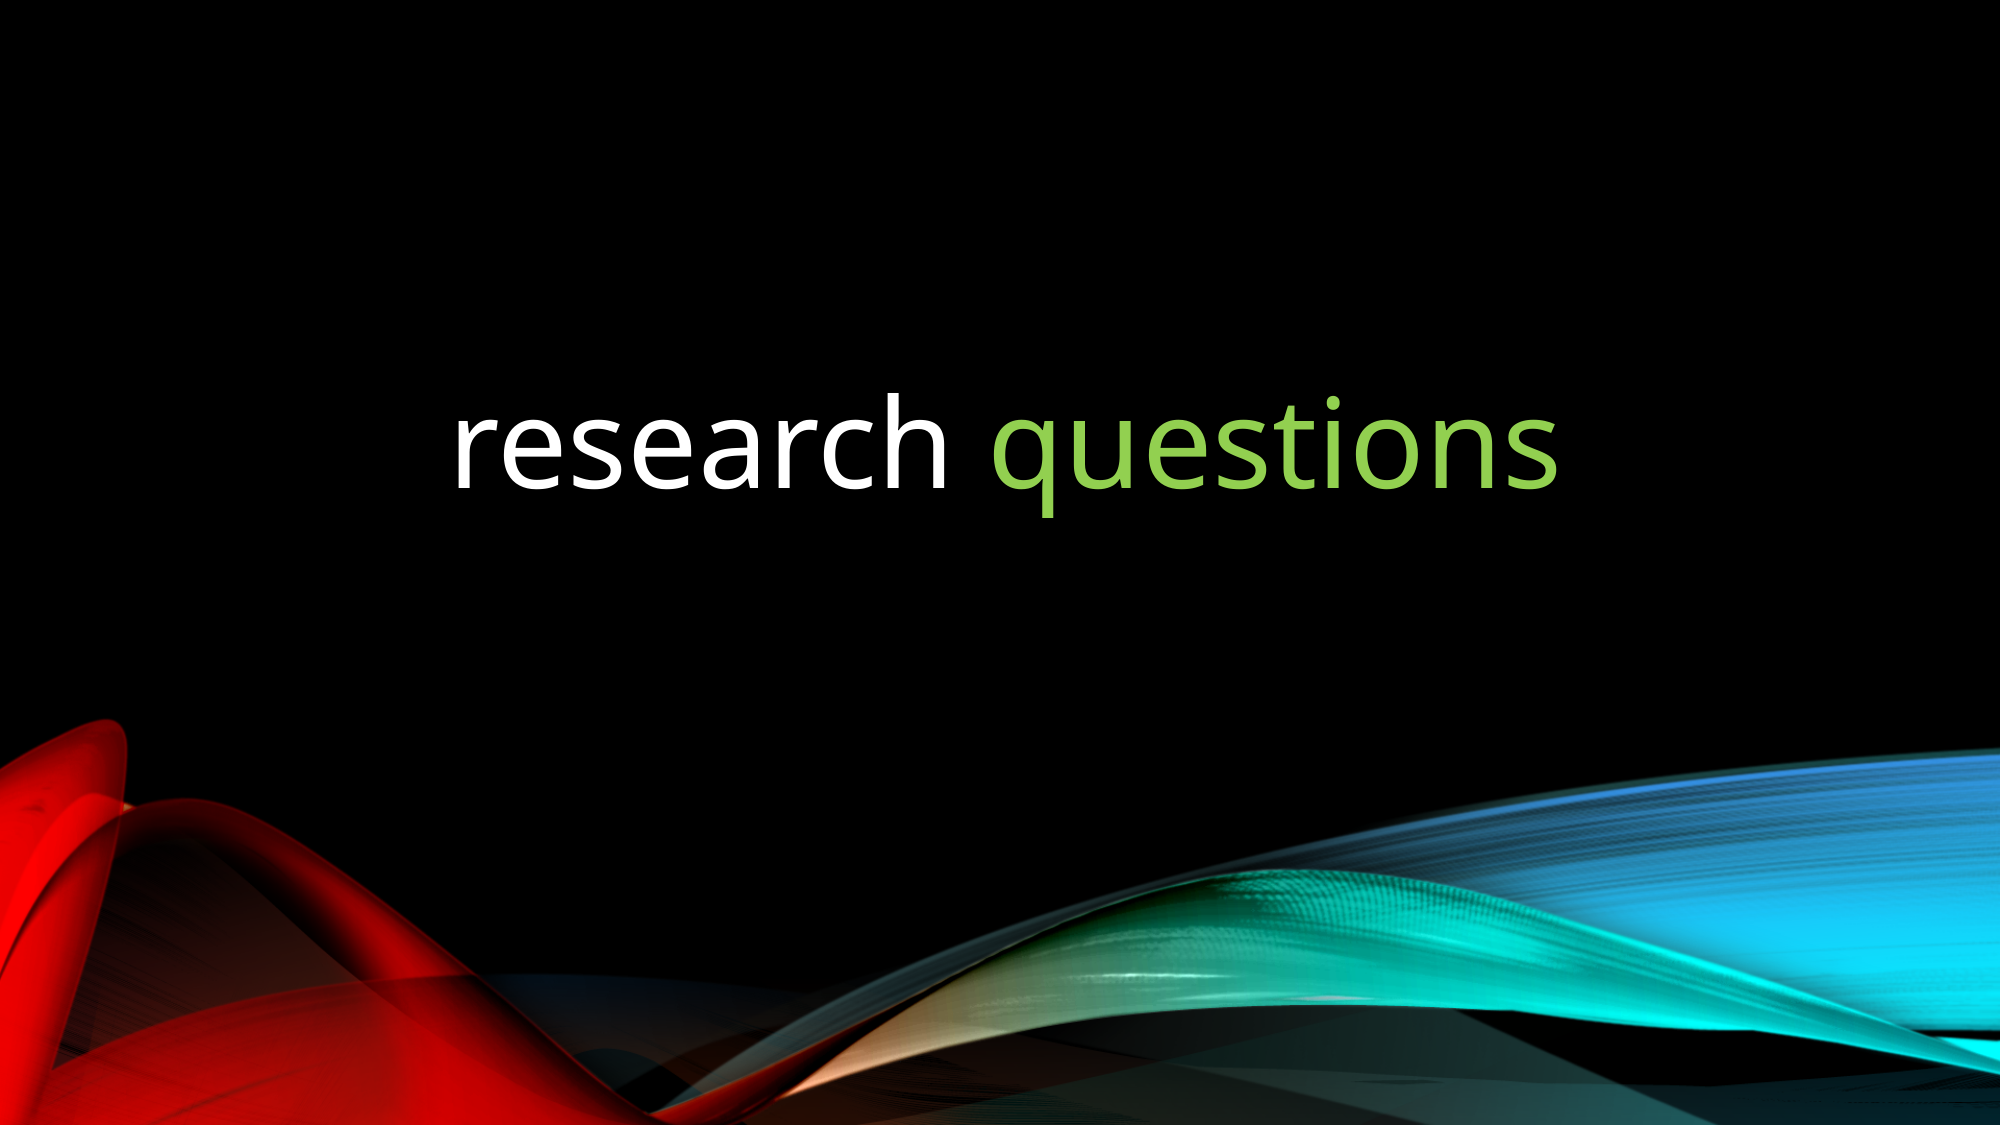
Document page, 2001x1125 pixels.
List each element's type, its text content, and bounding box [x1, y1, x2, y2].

text_box research questions [60, 325, 1952, 524]
picture [0, 717, 2000, 1125]
